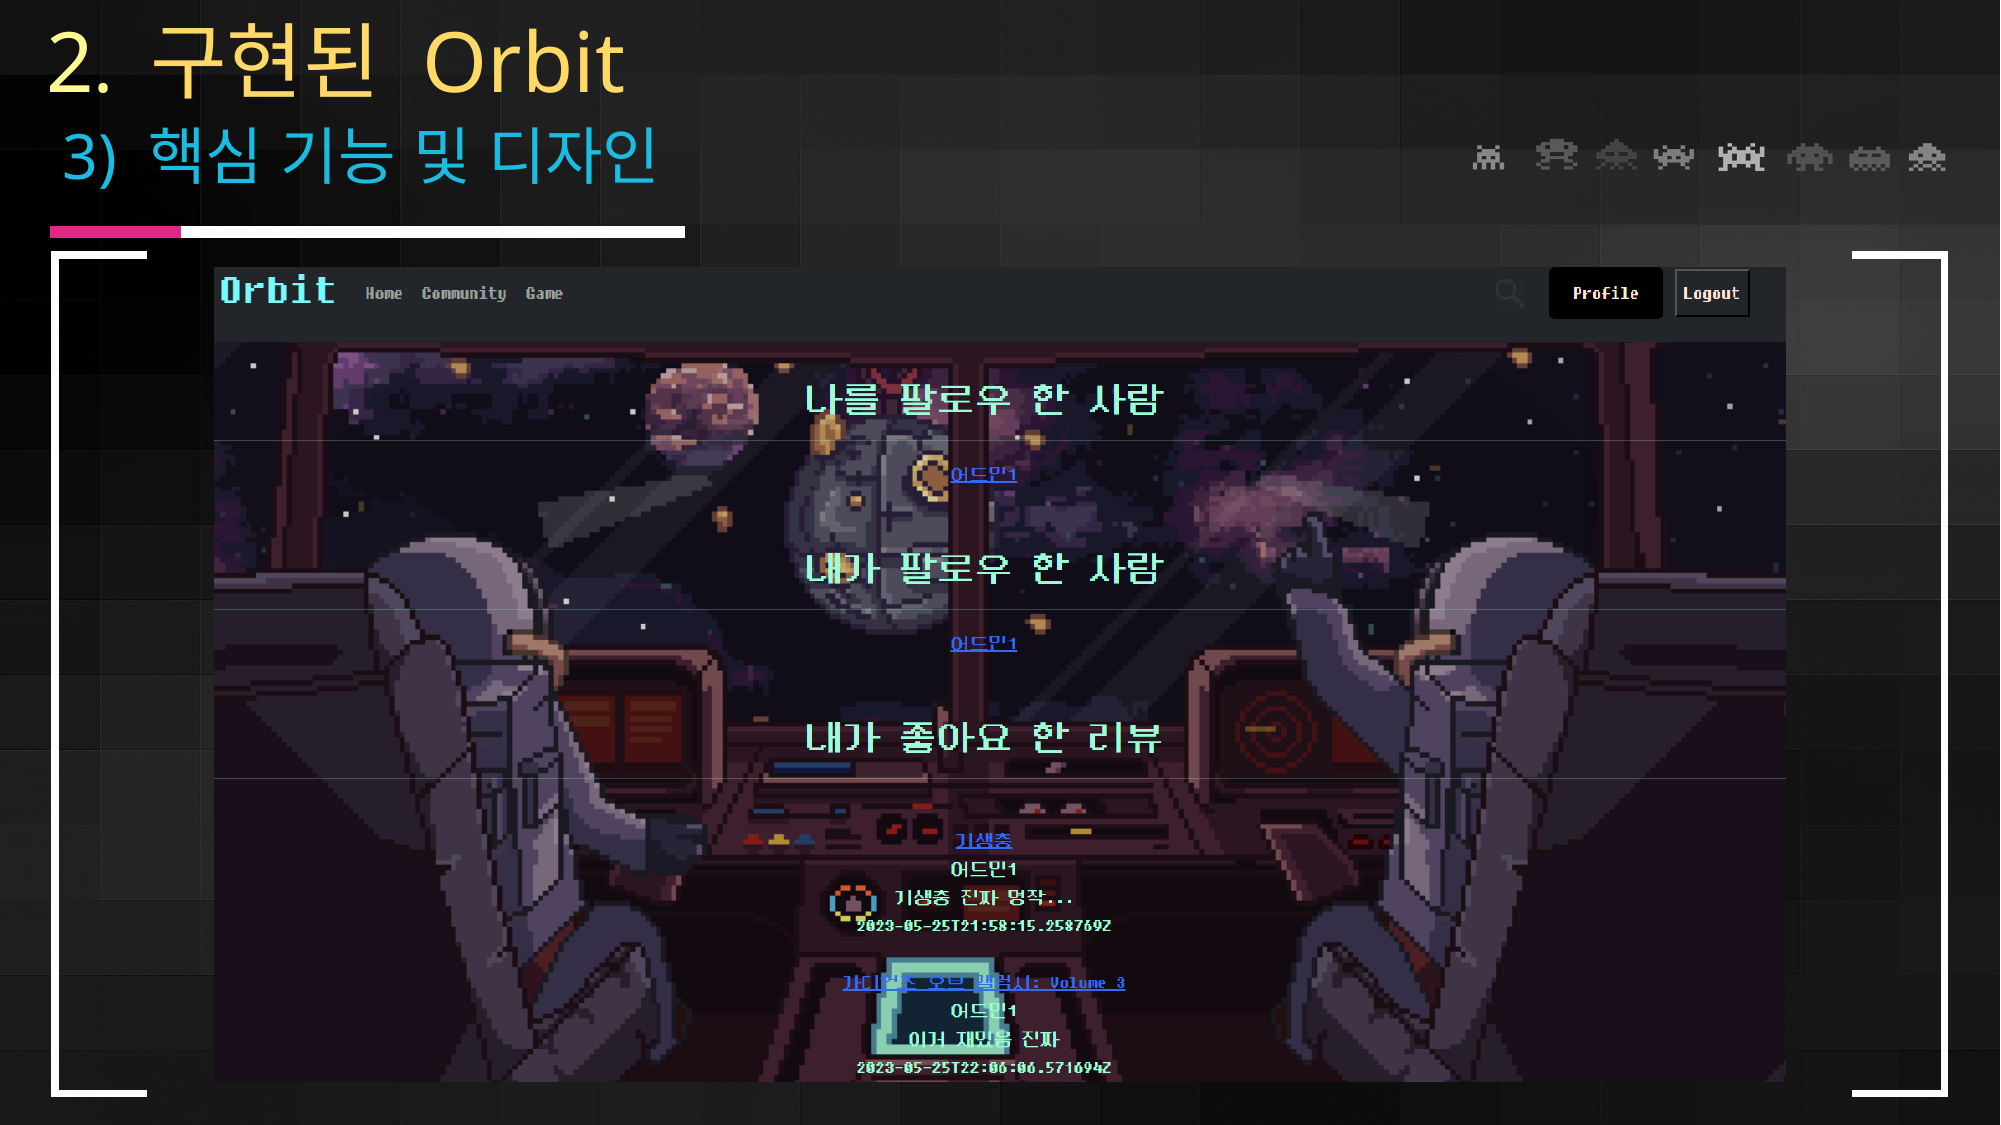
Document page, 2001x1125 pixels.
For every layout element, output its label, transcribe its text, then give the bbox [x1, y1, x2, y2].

text_box 2. 구현된 Orbit 3) 핵심 기능 및 디자인 [31, 1, 882, 289]
picture [0, 0, 2000, 1125]
